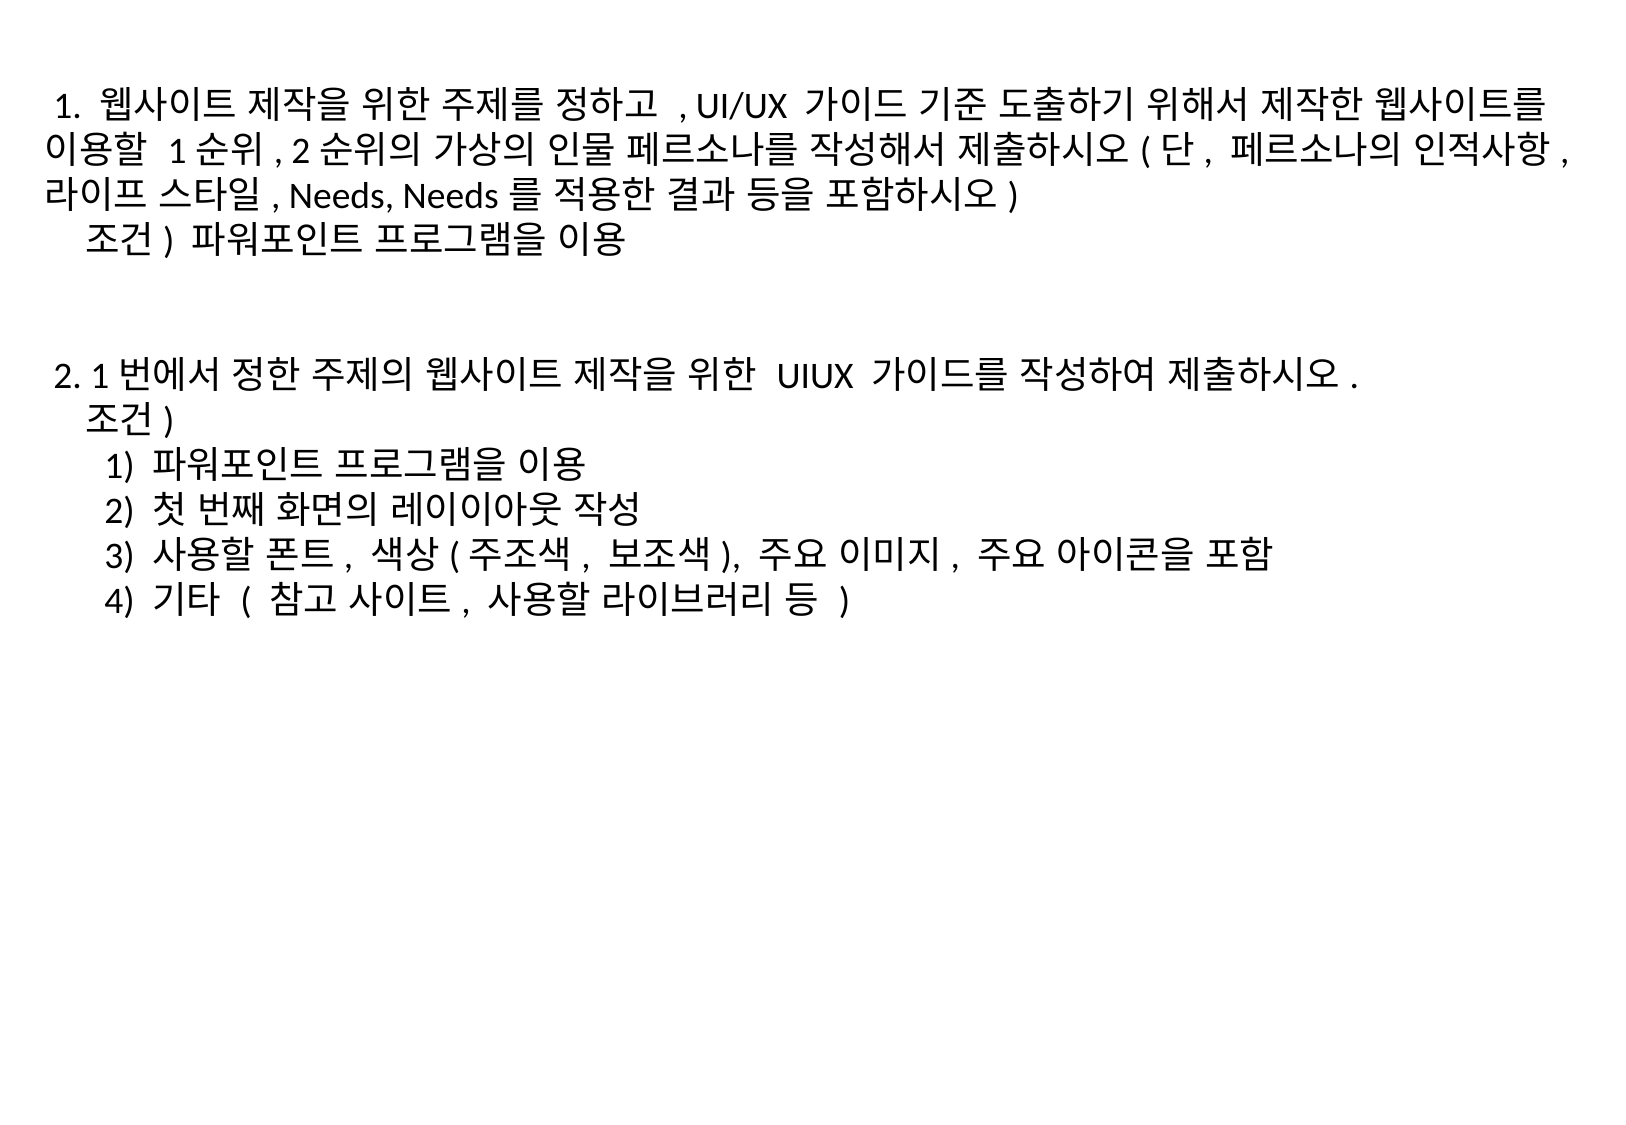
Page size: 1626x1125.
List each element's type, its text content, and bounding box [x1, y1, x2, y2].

text_box 1. 웹사이트 제작을 위한 주제를 정하고 , UI/UX 가이드 기준 도출하기 위해서 제작한 웹사이트를 이용할 1순위, 2순위의 가상의 인물 페르소나를 작성해서 제출하시오(단, 페르소나의 인적사항, 라이프 스타일, Needs, Needs를 적용한 결과 등을 포함하시오) 조건) 파워포인트 프로그램을 이용 2. 1번에서 정한 주제의 웹사이트 제작을 위한 UIUX 가이드를 작성하여 제출하시오. 조건) 1) 파워포인트 프로그램을 이용 2) 첫 번째 화면의 레이이아웃 작성 3) 사용할 폰트, 색상(주조색, 보조색), 주요 이미지, 주요 아이콘을 포함 4) 기타 ( 참고 사이트, 사용할 라이브러리 등 ) [30, 73, 1625, 629]
